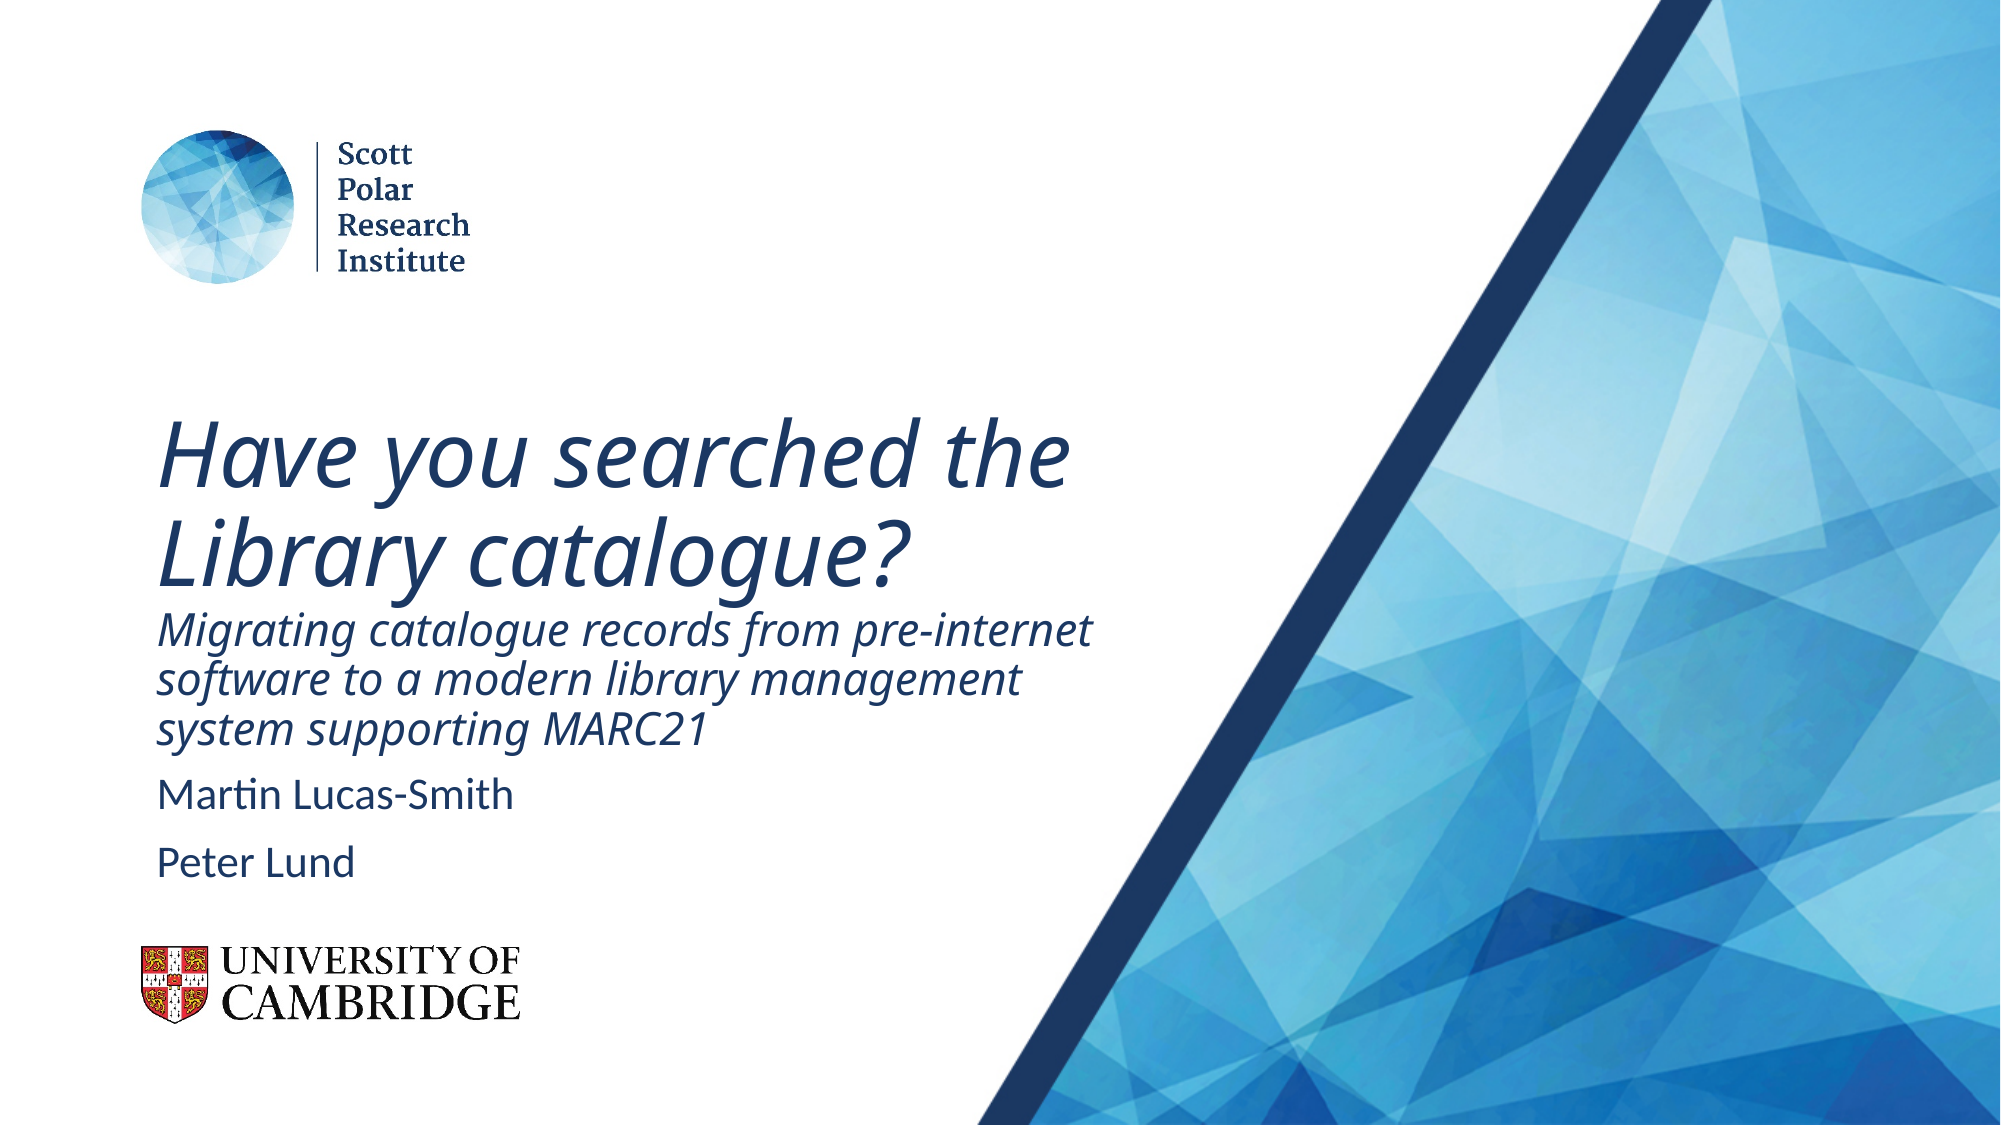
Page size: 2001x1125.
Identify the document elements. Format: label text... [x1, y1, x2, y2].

title Have you searched the Library catalogue? Migrating catalogue records from pre-internet software to a modern library management system supporting MARC21 [141, 367, 1178, 763]
subtitle Martin Lucas-Smith Peter Lund [141, 762, 1041, 896]
picture [0, 0, 2001, 1125]
